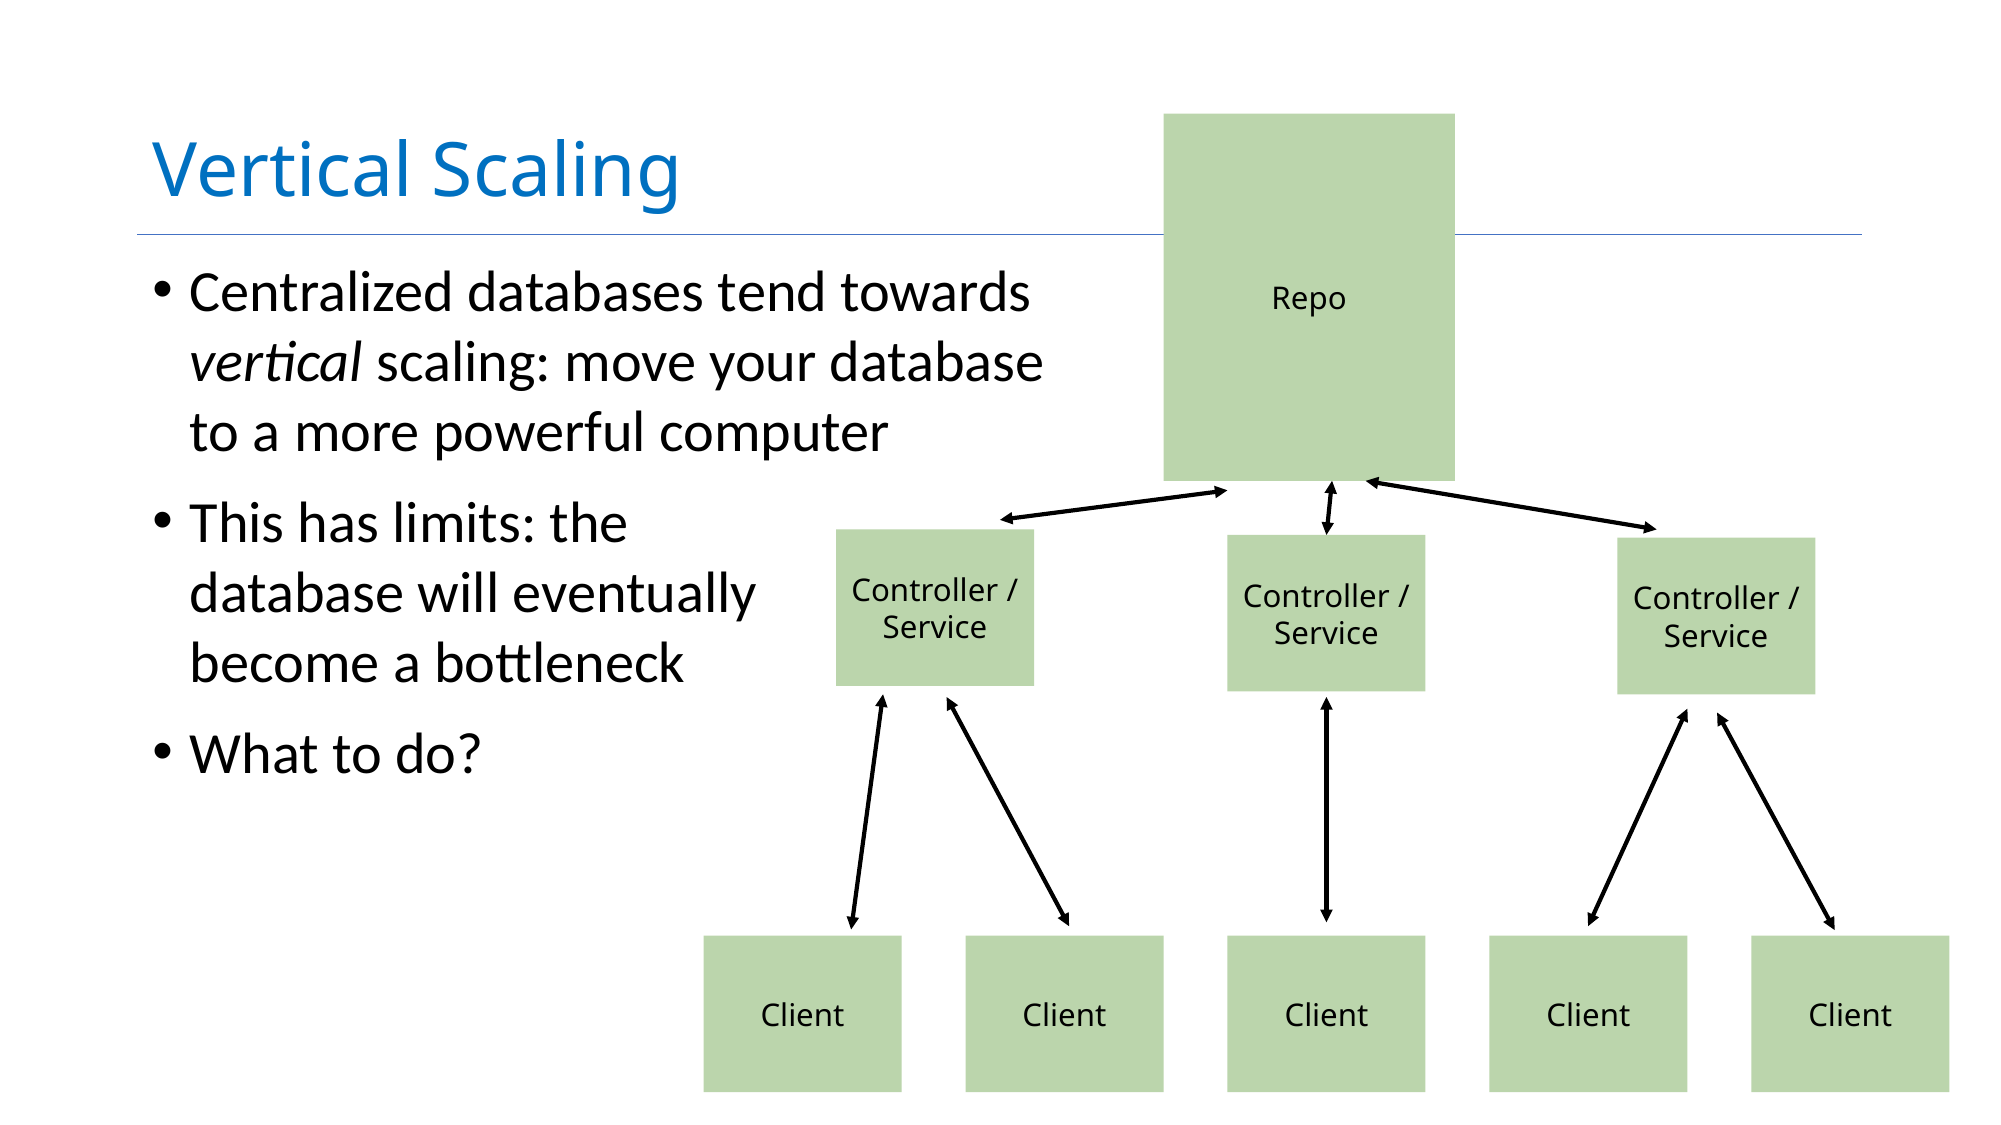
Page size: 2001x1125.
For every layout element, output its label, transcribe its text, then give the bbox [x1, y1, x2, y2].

text_box [1320, 697, 1333, 923]
text_box Client [1489, 935, 1688, 1093]
text_box [846, 694, 888, 930]
text_box [946, 697, 1070, 927]
text_box [1587, 708, 1688, 927]
text_box Controller / Service [1617, 537, 1816, 695]
text_box Repo [1163, 113, 1455, 481]
text_box Client [1227, 935, 1426, 1093]
title Vertical Scaling [137, 3, 1863, 221]
text_box Client [965, 935, 1164, 1093]
text_box Client [703, 935, 902, 1093]
text_box [1717, 712, 1835, 931]
text_box Controller / Service [1227, 534, 1426, 692]
text_box [1365, 476, 1657, 534]
text_box Controller / Service [836, 529, 1035, 686]
text_box Client [1751, 935, 1950, 1093]
text_box [1321, 480, 1337, 535]
text_box [999, 485, 1228, 525]
list Centralized databases tend towards vertical scaling: move your database to a more powerful computer This has limits: the database will eventually become a bottleneck What to do? [137, 246, 1432, 960]
